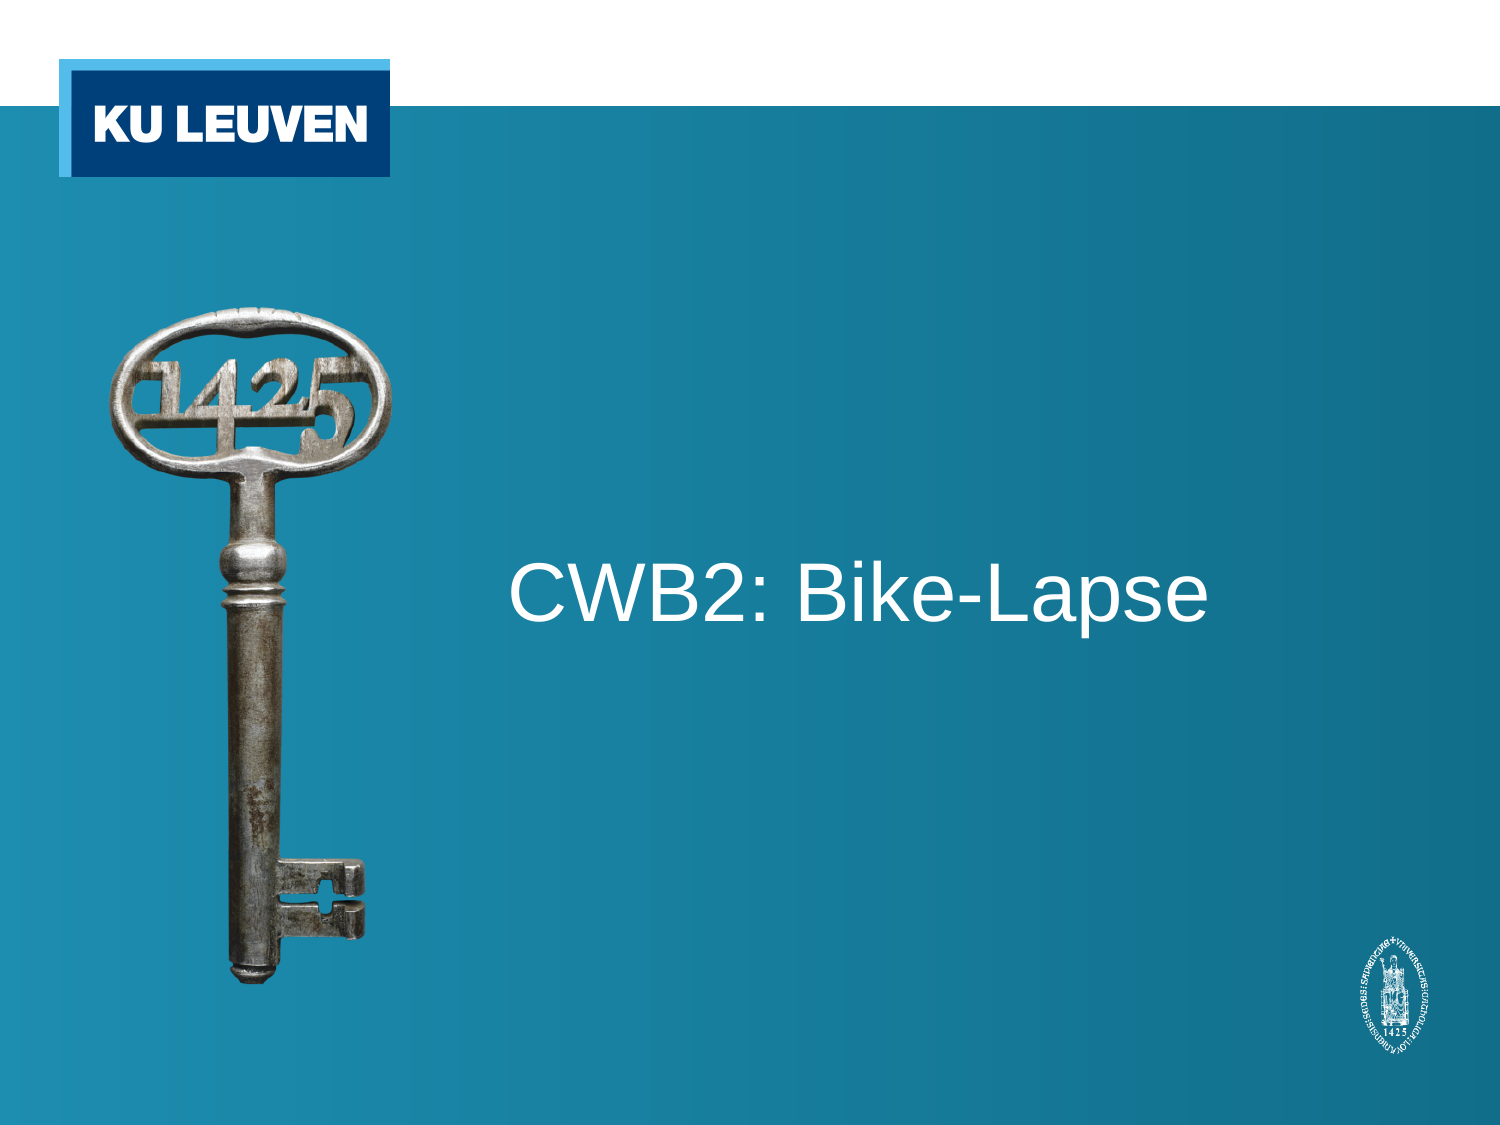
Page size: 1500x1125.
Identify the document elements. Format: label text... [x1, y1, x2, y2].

picture [100, 295, 403, 1000]
picture [1358, 935, 1430, 1055]
picture [59, 59, 390, 177]
title CWB2: Bike-Lapse [507, 342, 1424, 638]
